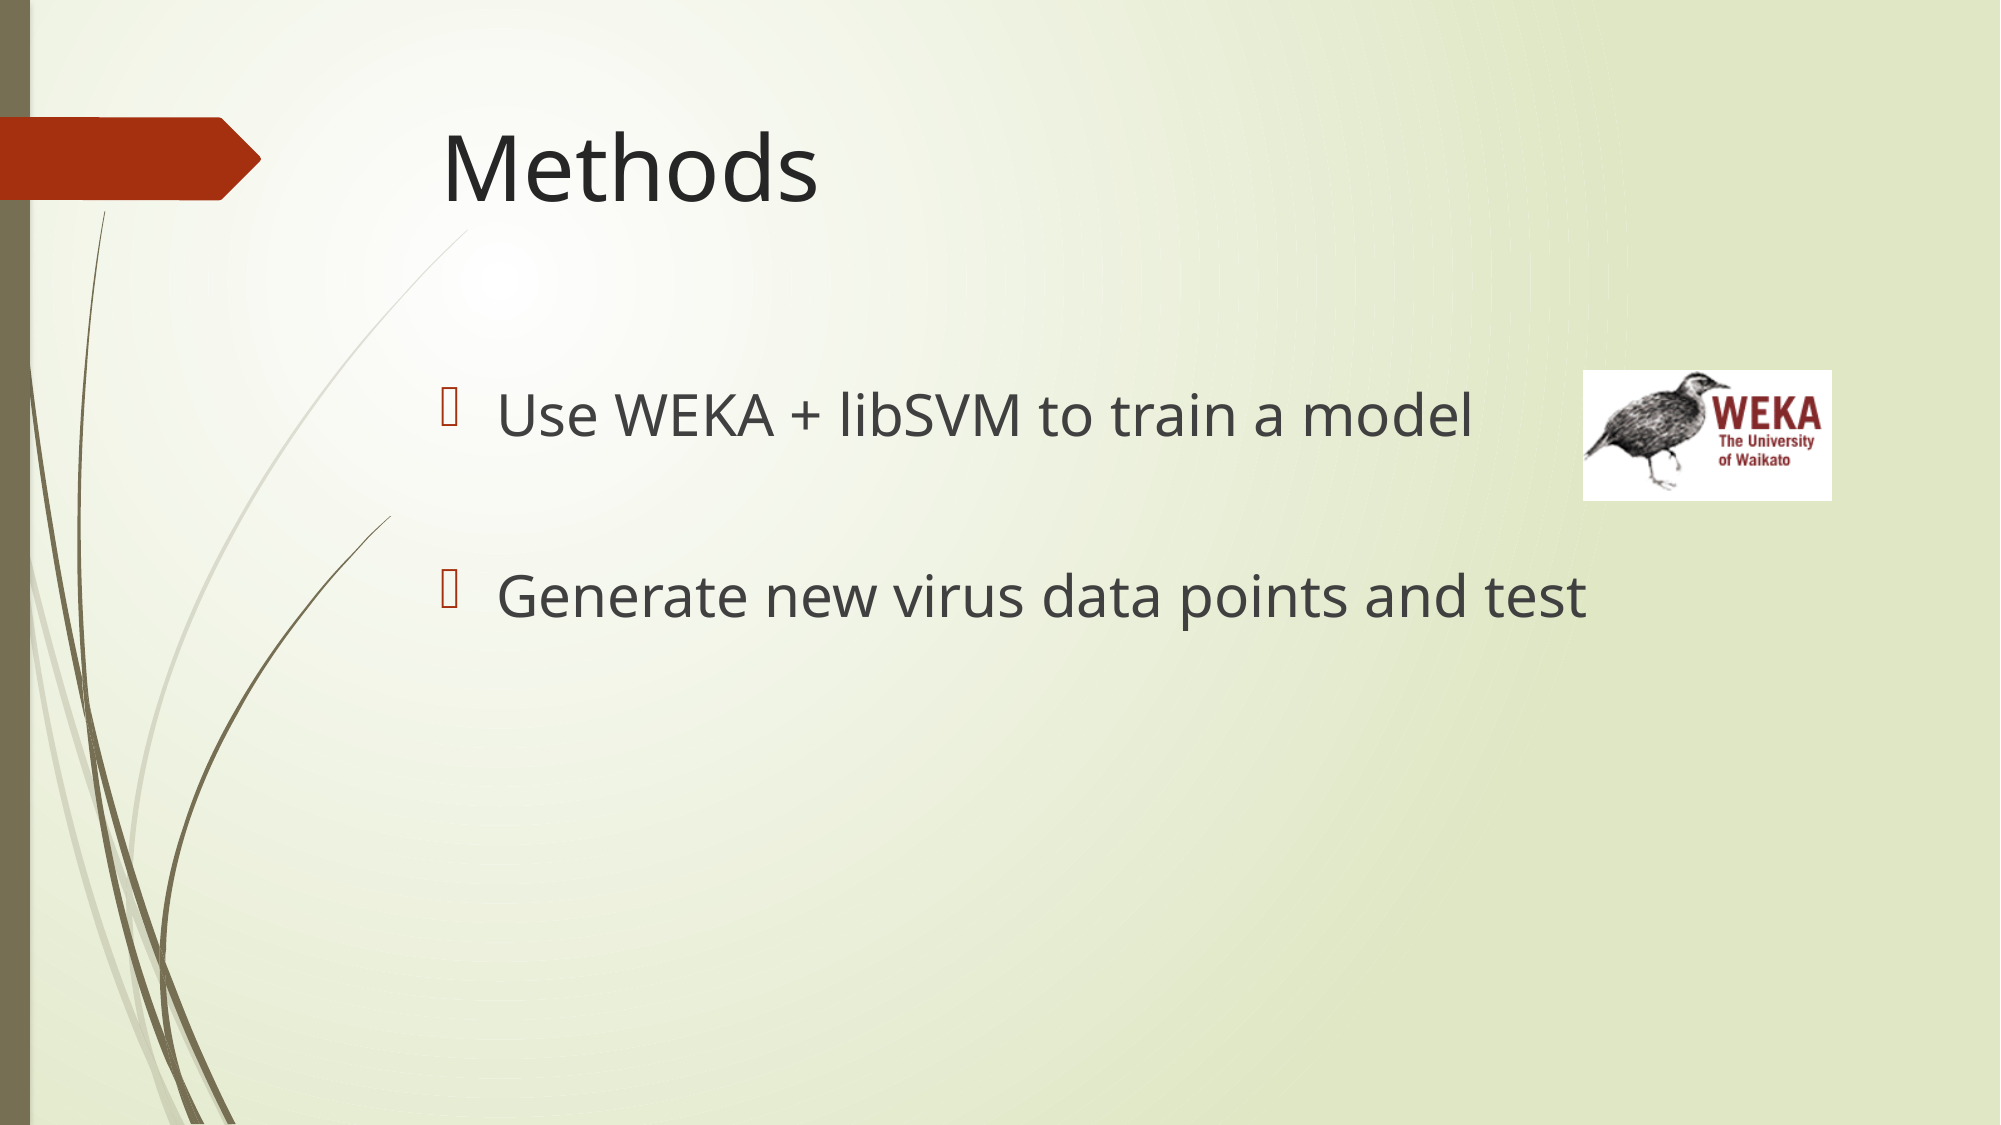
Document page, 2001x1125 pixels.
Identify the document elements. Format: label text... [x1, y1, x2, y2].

title Methods [425, 102, 1888, 313]
text_box Use WEKA + libSVM to train a model Generate new virus data points and test [424, 370, 1888, 991]
picture [1583, 370, 1832, 501]
